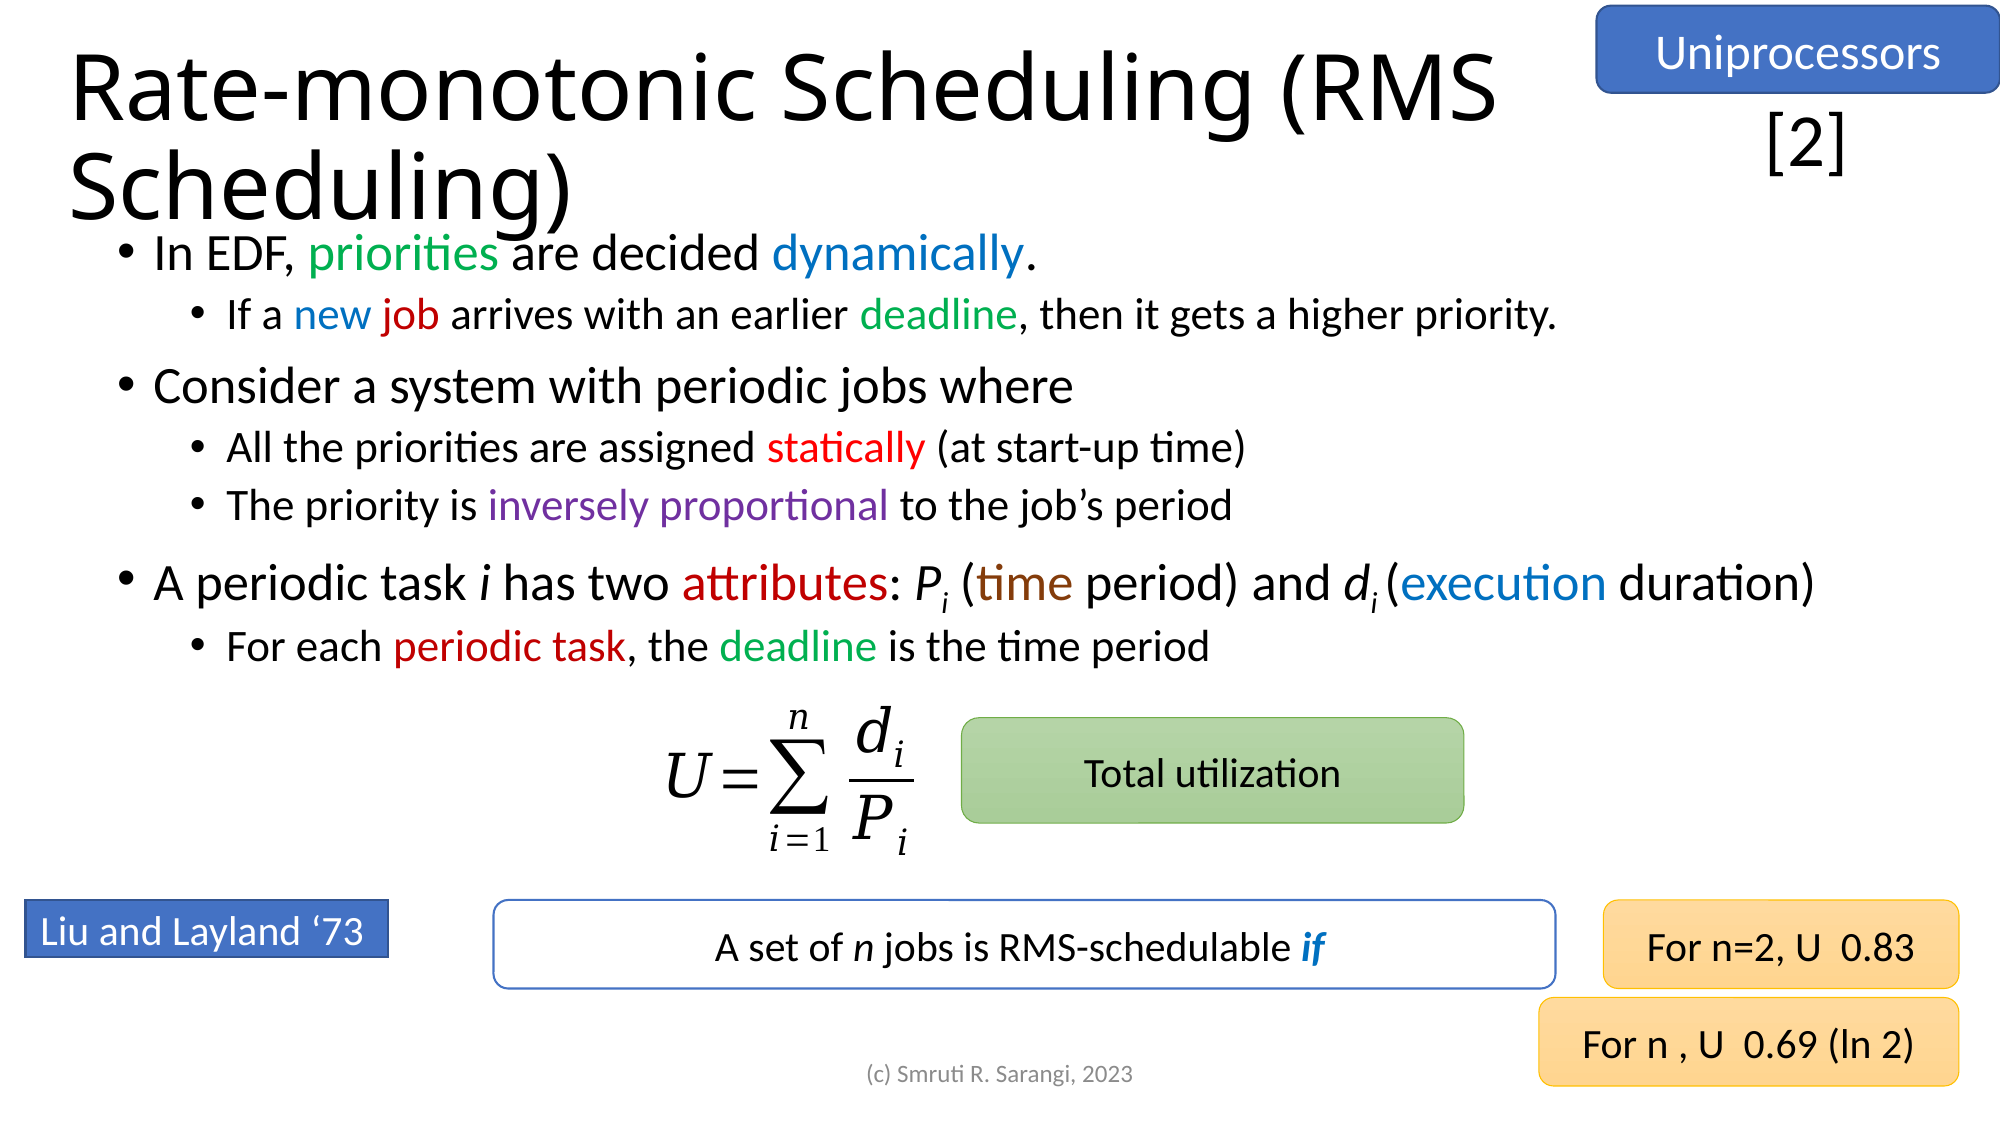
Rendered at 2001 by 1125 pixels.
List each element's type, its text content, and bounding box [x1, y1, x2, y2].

title Rate-monotonic Scheduling (RMS Scheduling) [53, 31, 1779, 250]
text_box [2] [1749, 94, 1864, 189]
text_box Uniprocessors [1595, 4, 2000, 94]
footer (c) Smruti R. Sarangi, 2023 [662, 1042, 1338, 1103]
slide_number 148 [1412, 1042, 1863, 1103]
list In EDF, priorities are decided dynamically. If a new job arrives with an earlier deadline, then it gets a higher priority. Consider a system with periodic jobs where All the priorities are assigned statically (at start-up time) The priority is inversely proportional to the job’s period A periodic task i has two attributes: Pi (time period) and di (execution duration) For each periodic task, the deadline is the time period [101, 217, 1863, 724]
text_box Total utilization [960, 717, 1465, 824]
text_box Liu and Layland ‘73 [24, 899, 389, 958]
